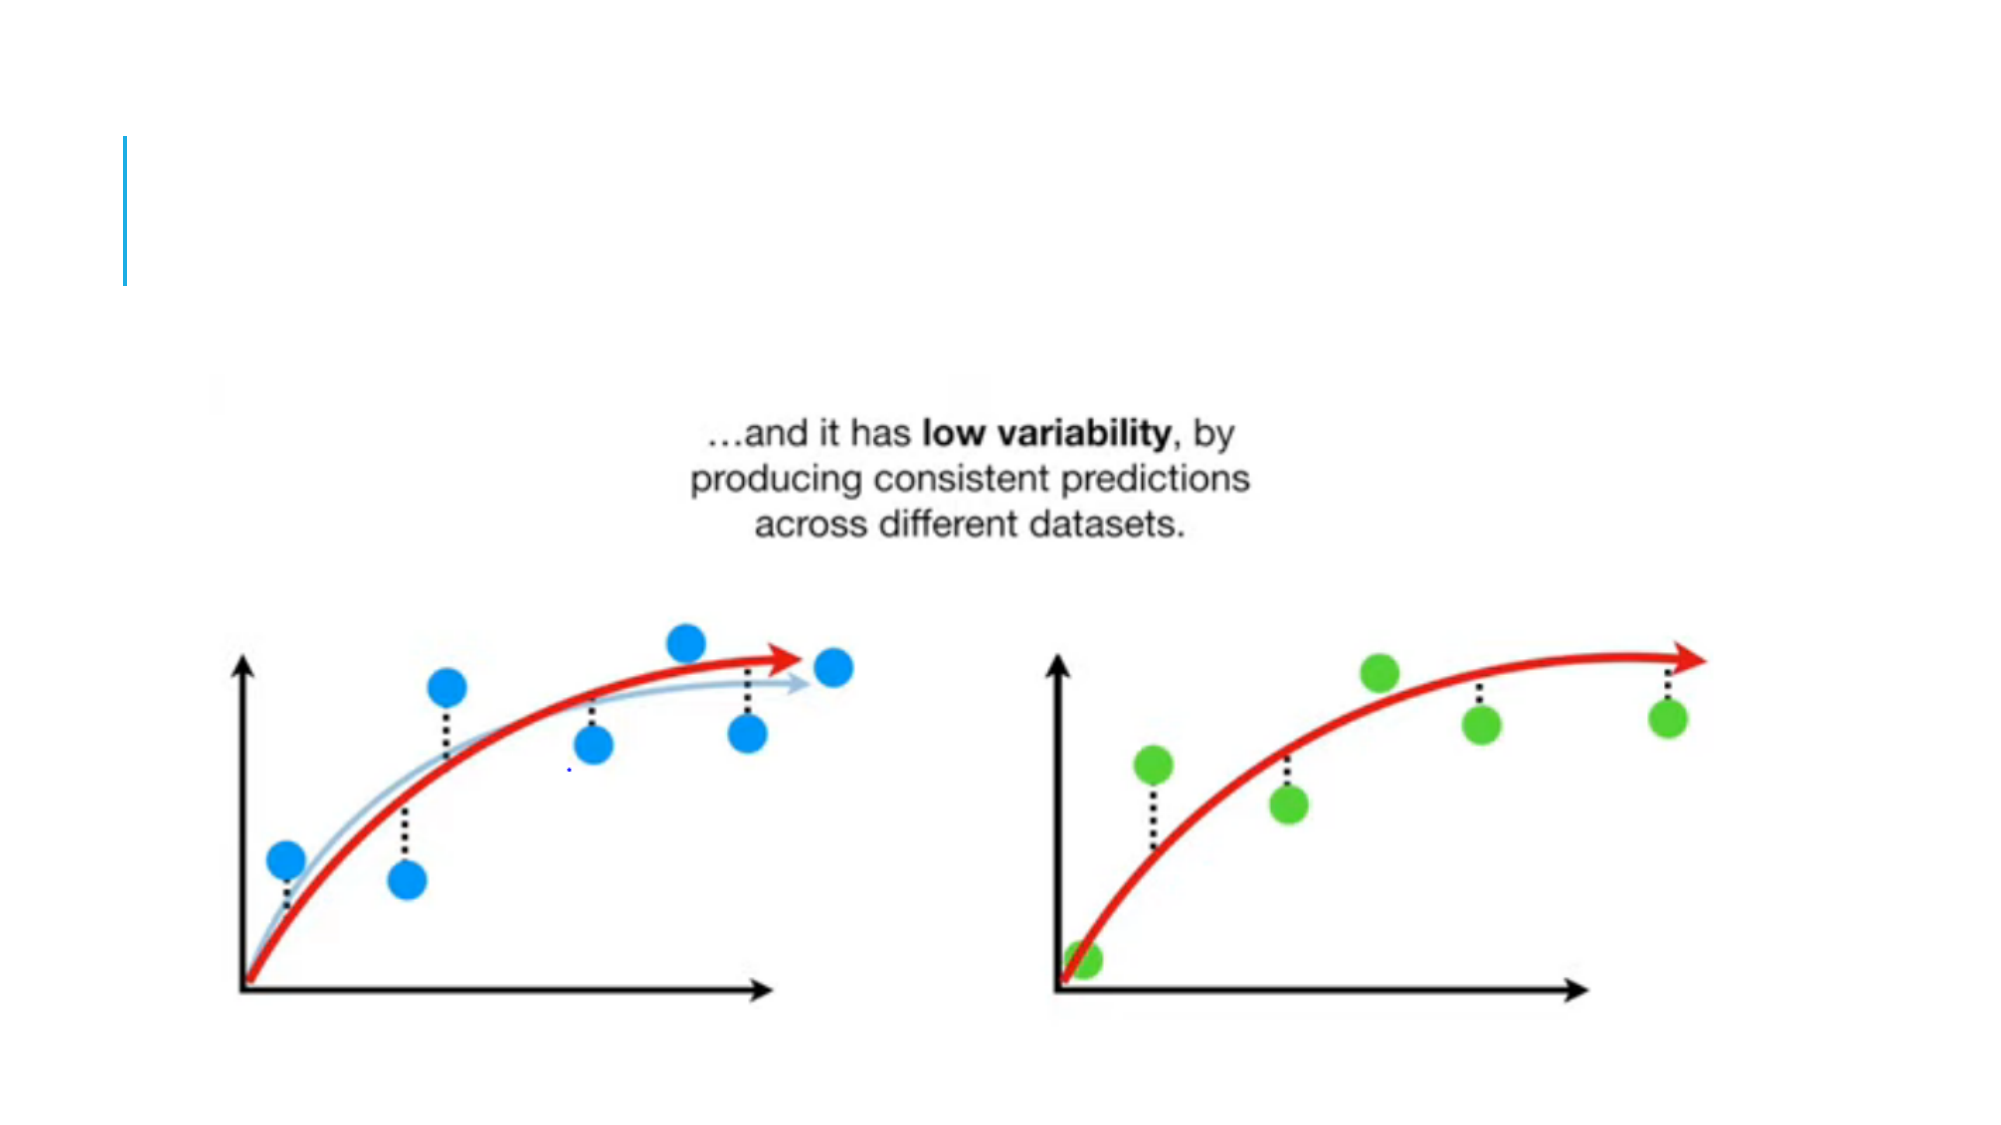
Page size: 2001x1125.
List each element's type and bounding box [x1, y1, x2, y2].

list [208, 374, 1722, 1036]
